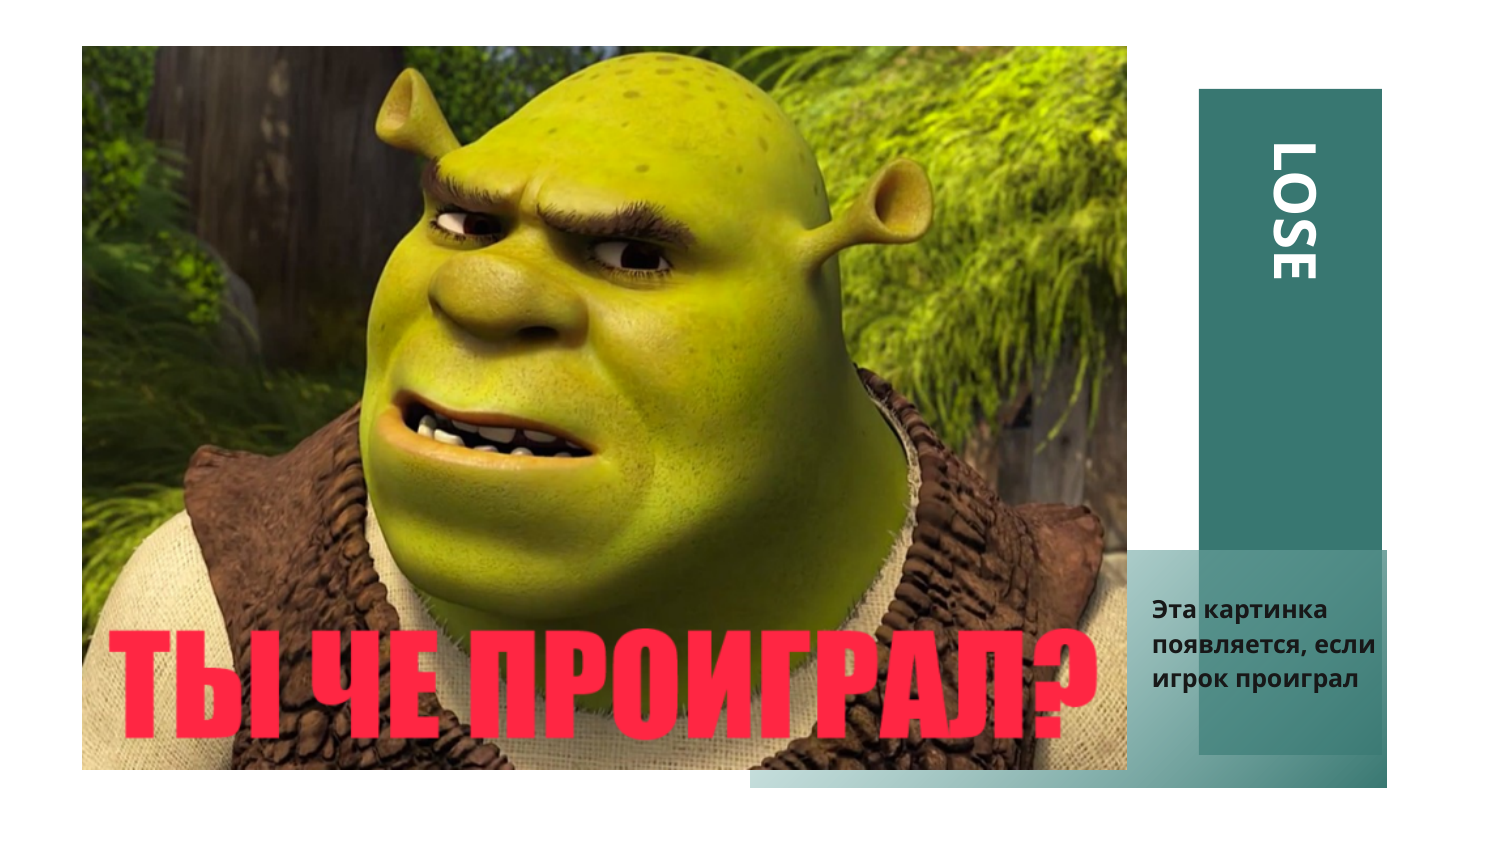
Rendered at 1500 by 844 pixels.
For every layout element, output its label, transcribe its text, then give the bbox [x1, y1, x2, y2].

text_box [750, 550, 1387, 788]
text_box [1198, 88, 1382, 550]
title LOSE [1248, 124, 1396, 574]
subtitle Эта картинка появляется, если игрок проиграл [1136, 574, 1410, 727]
picture [81, 46, 1127, 770]
